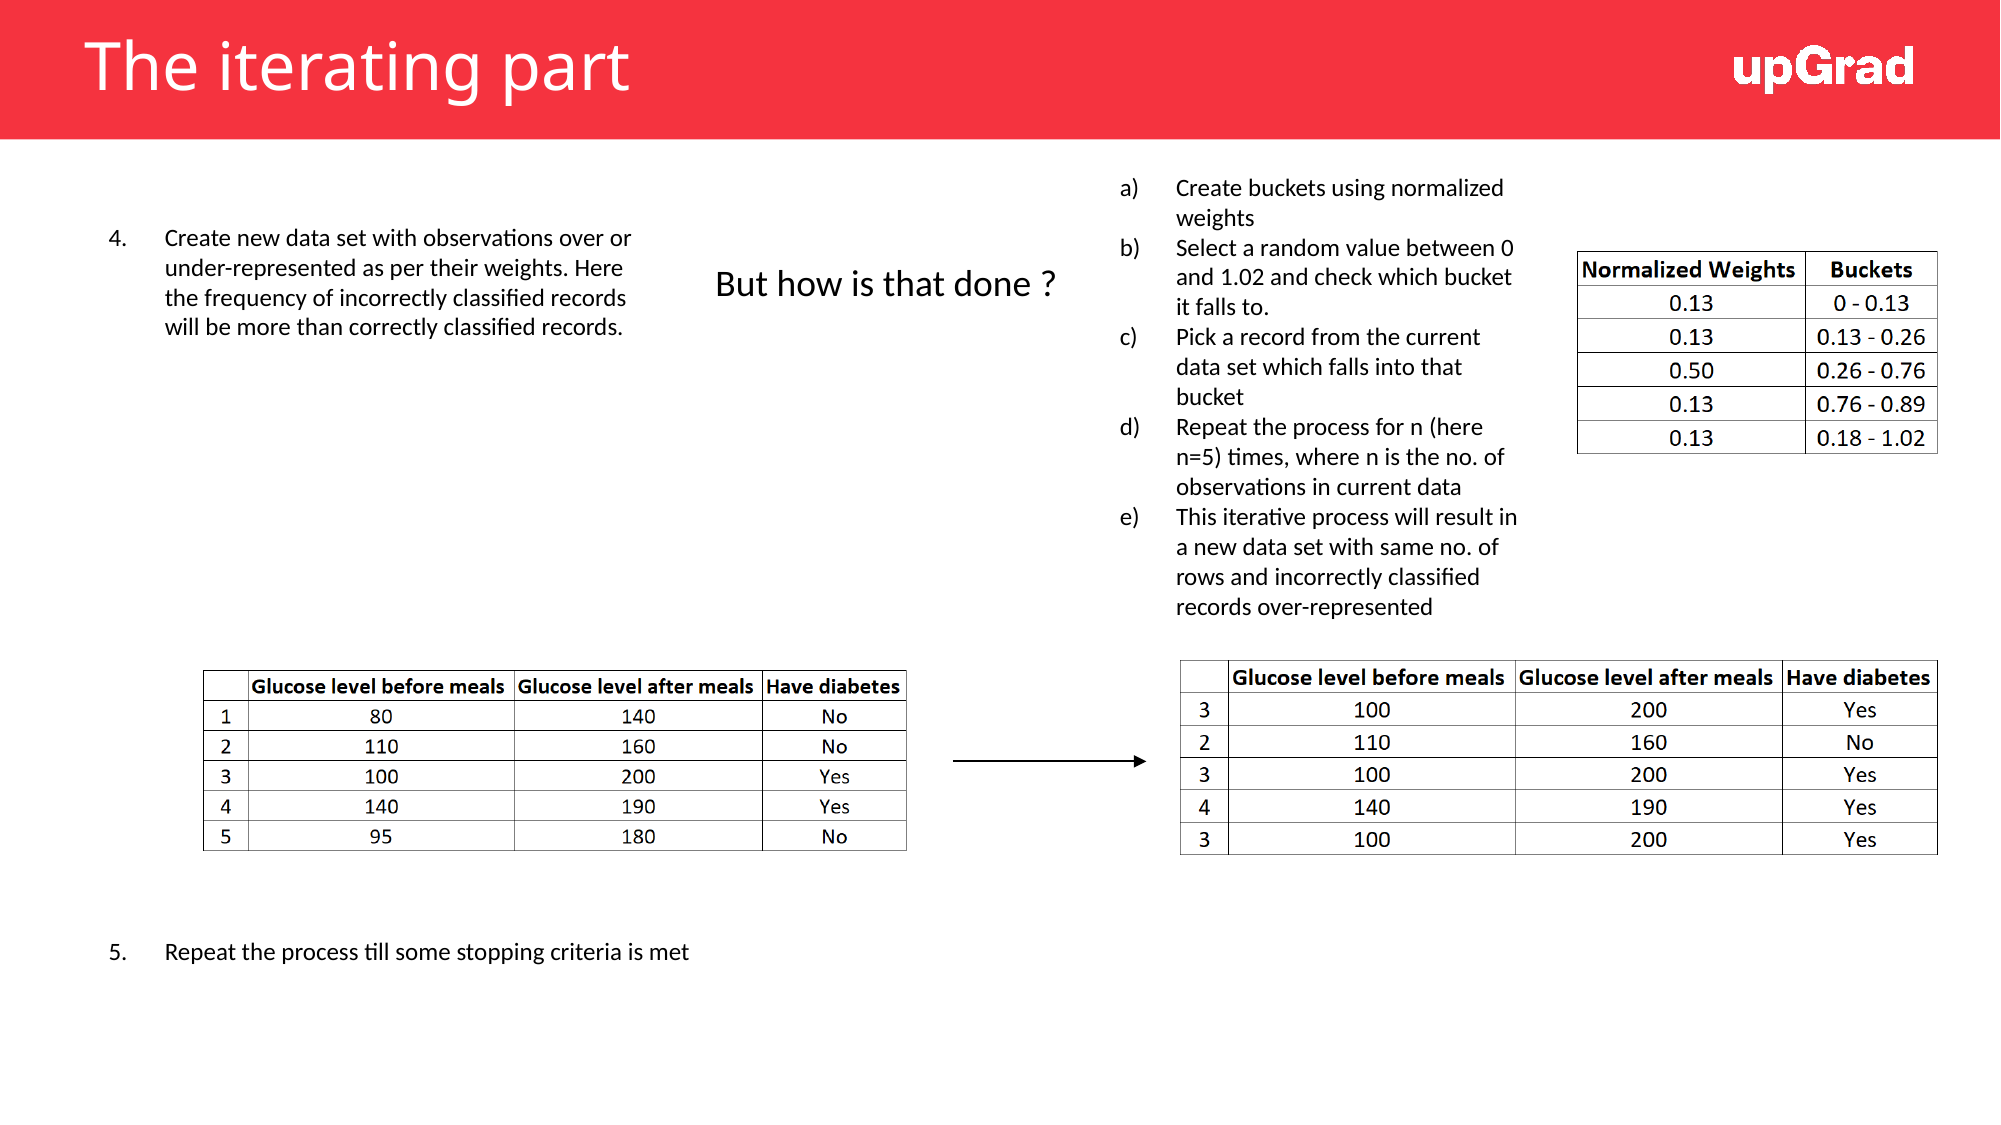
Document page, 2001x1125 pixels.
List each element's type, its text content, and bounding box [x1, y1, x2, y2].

picture [1734, 45, 1913, 94]
text_box But how is that done ? [700, 251, 1105, 312]
picture [1570, 242, 1944, 462]
title The iterating part [69, 26, 887, 111]
picture [193, 660, 918, 863]
text_box Create buckets using normalized weights Select a random value between 0 and 1.02 and check which bucket it falls to. Pick a record from the current data set which falls into that bucket Repeat the process for n (here n=5) times, where n is the no. of observations in current data This iterative process will result in a new data set with same no. of rows and incorrectly classified records over-represented [1105, 163, 1540, 628]
picture [1177, 655, 1948, 858]
text_box Create new data set with observations over or under-represented as per their weights. Here the frequency of incorrectly classified records will be more than correctly classified records. [93, 213, 661, 349]
text_box Repeat the process till some stopping criteria is met [93, 928, 783, 974]
